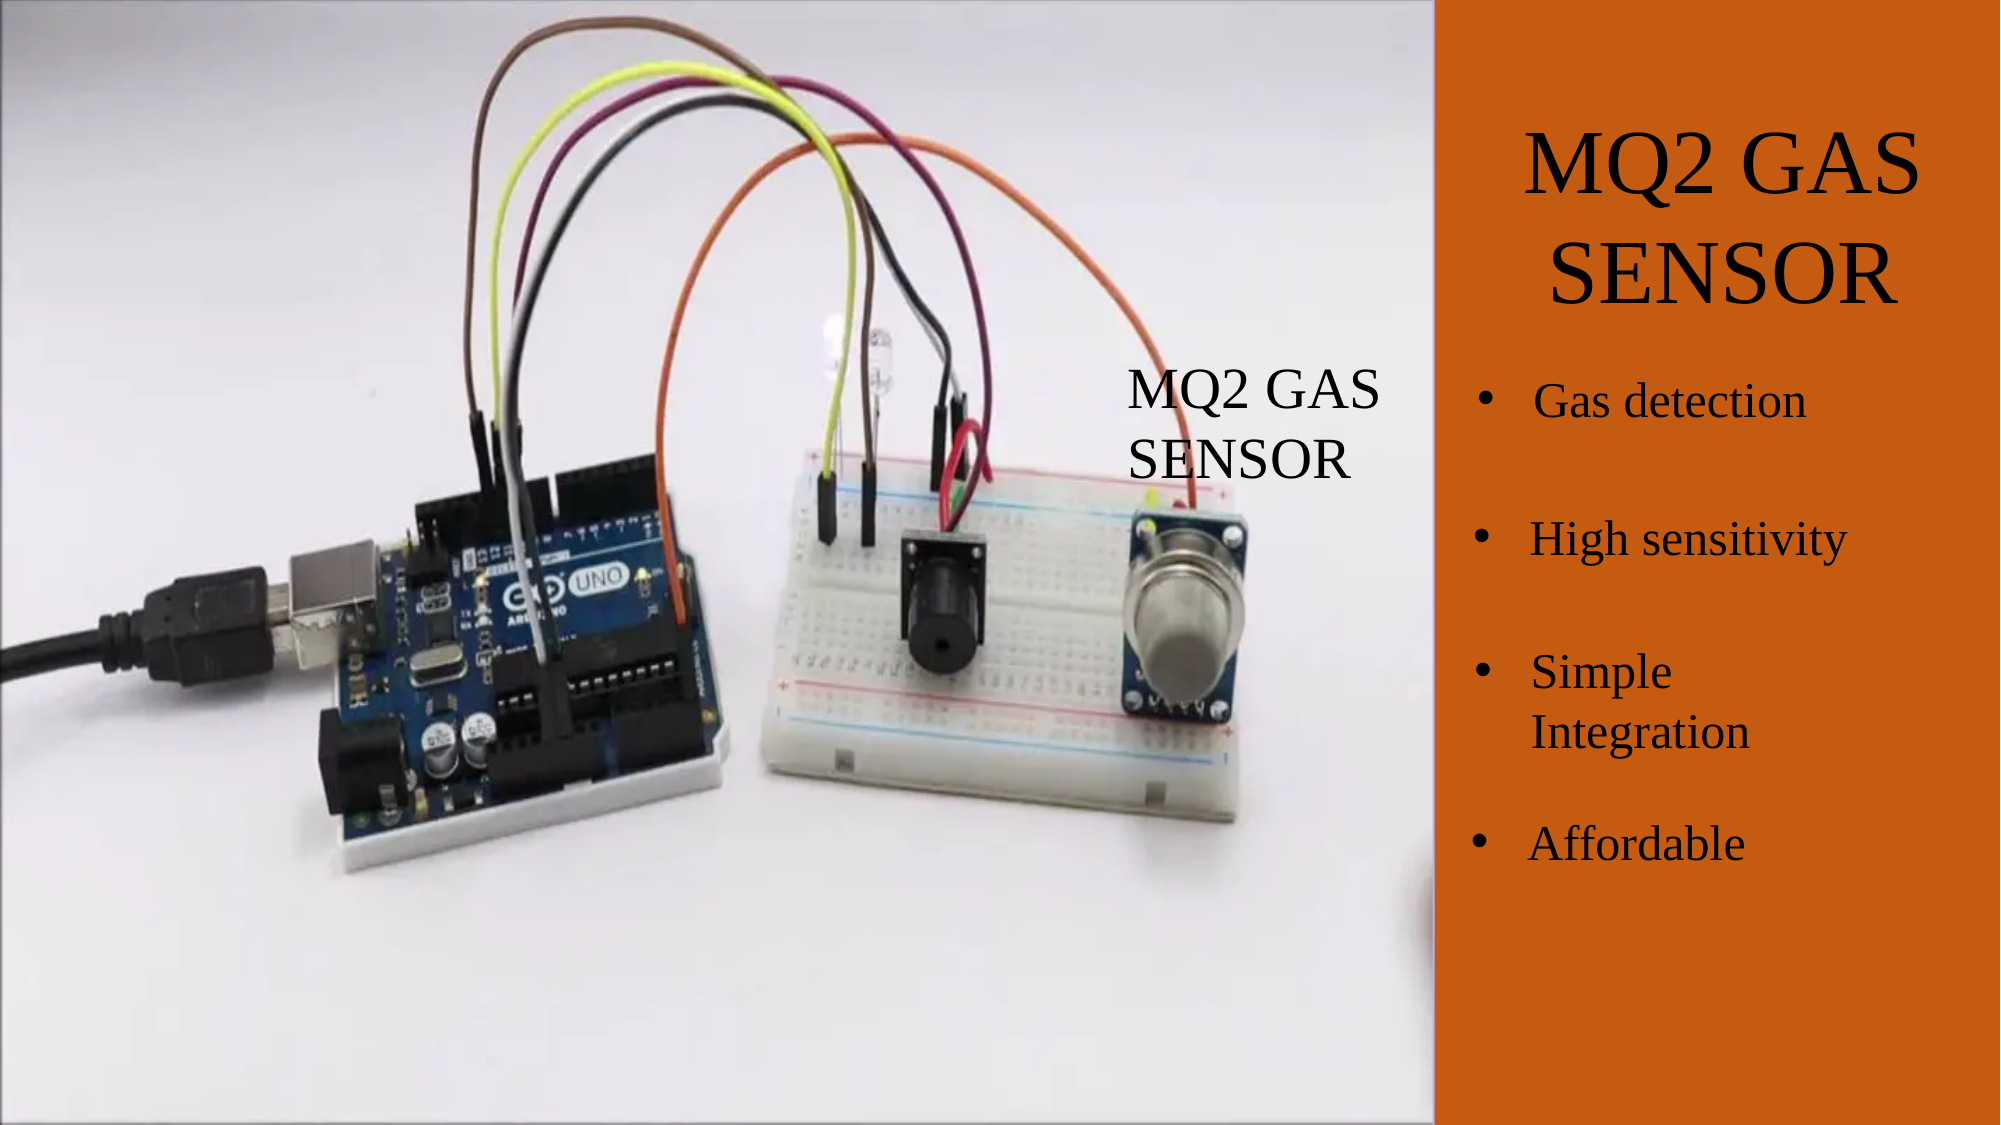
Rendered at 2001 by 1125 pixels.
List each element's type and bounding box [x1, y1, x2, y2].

text_box [0, 0, 864, 1125]
text_box [864, 0, 2000, 1125]
